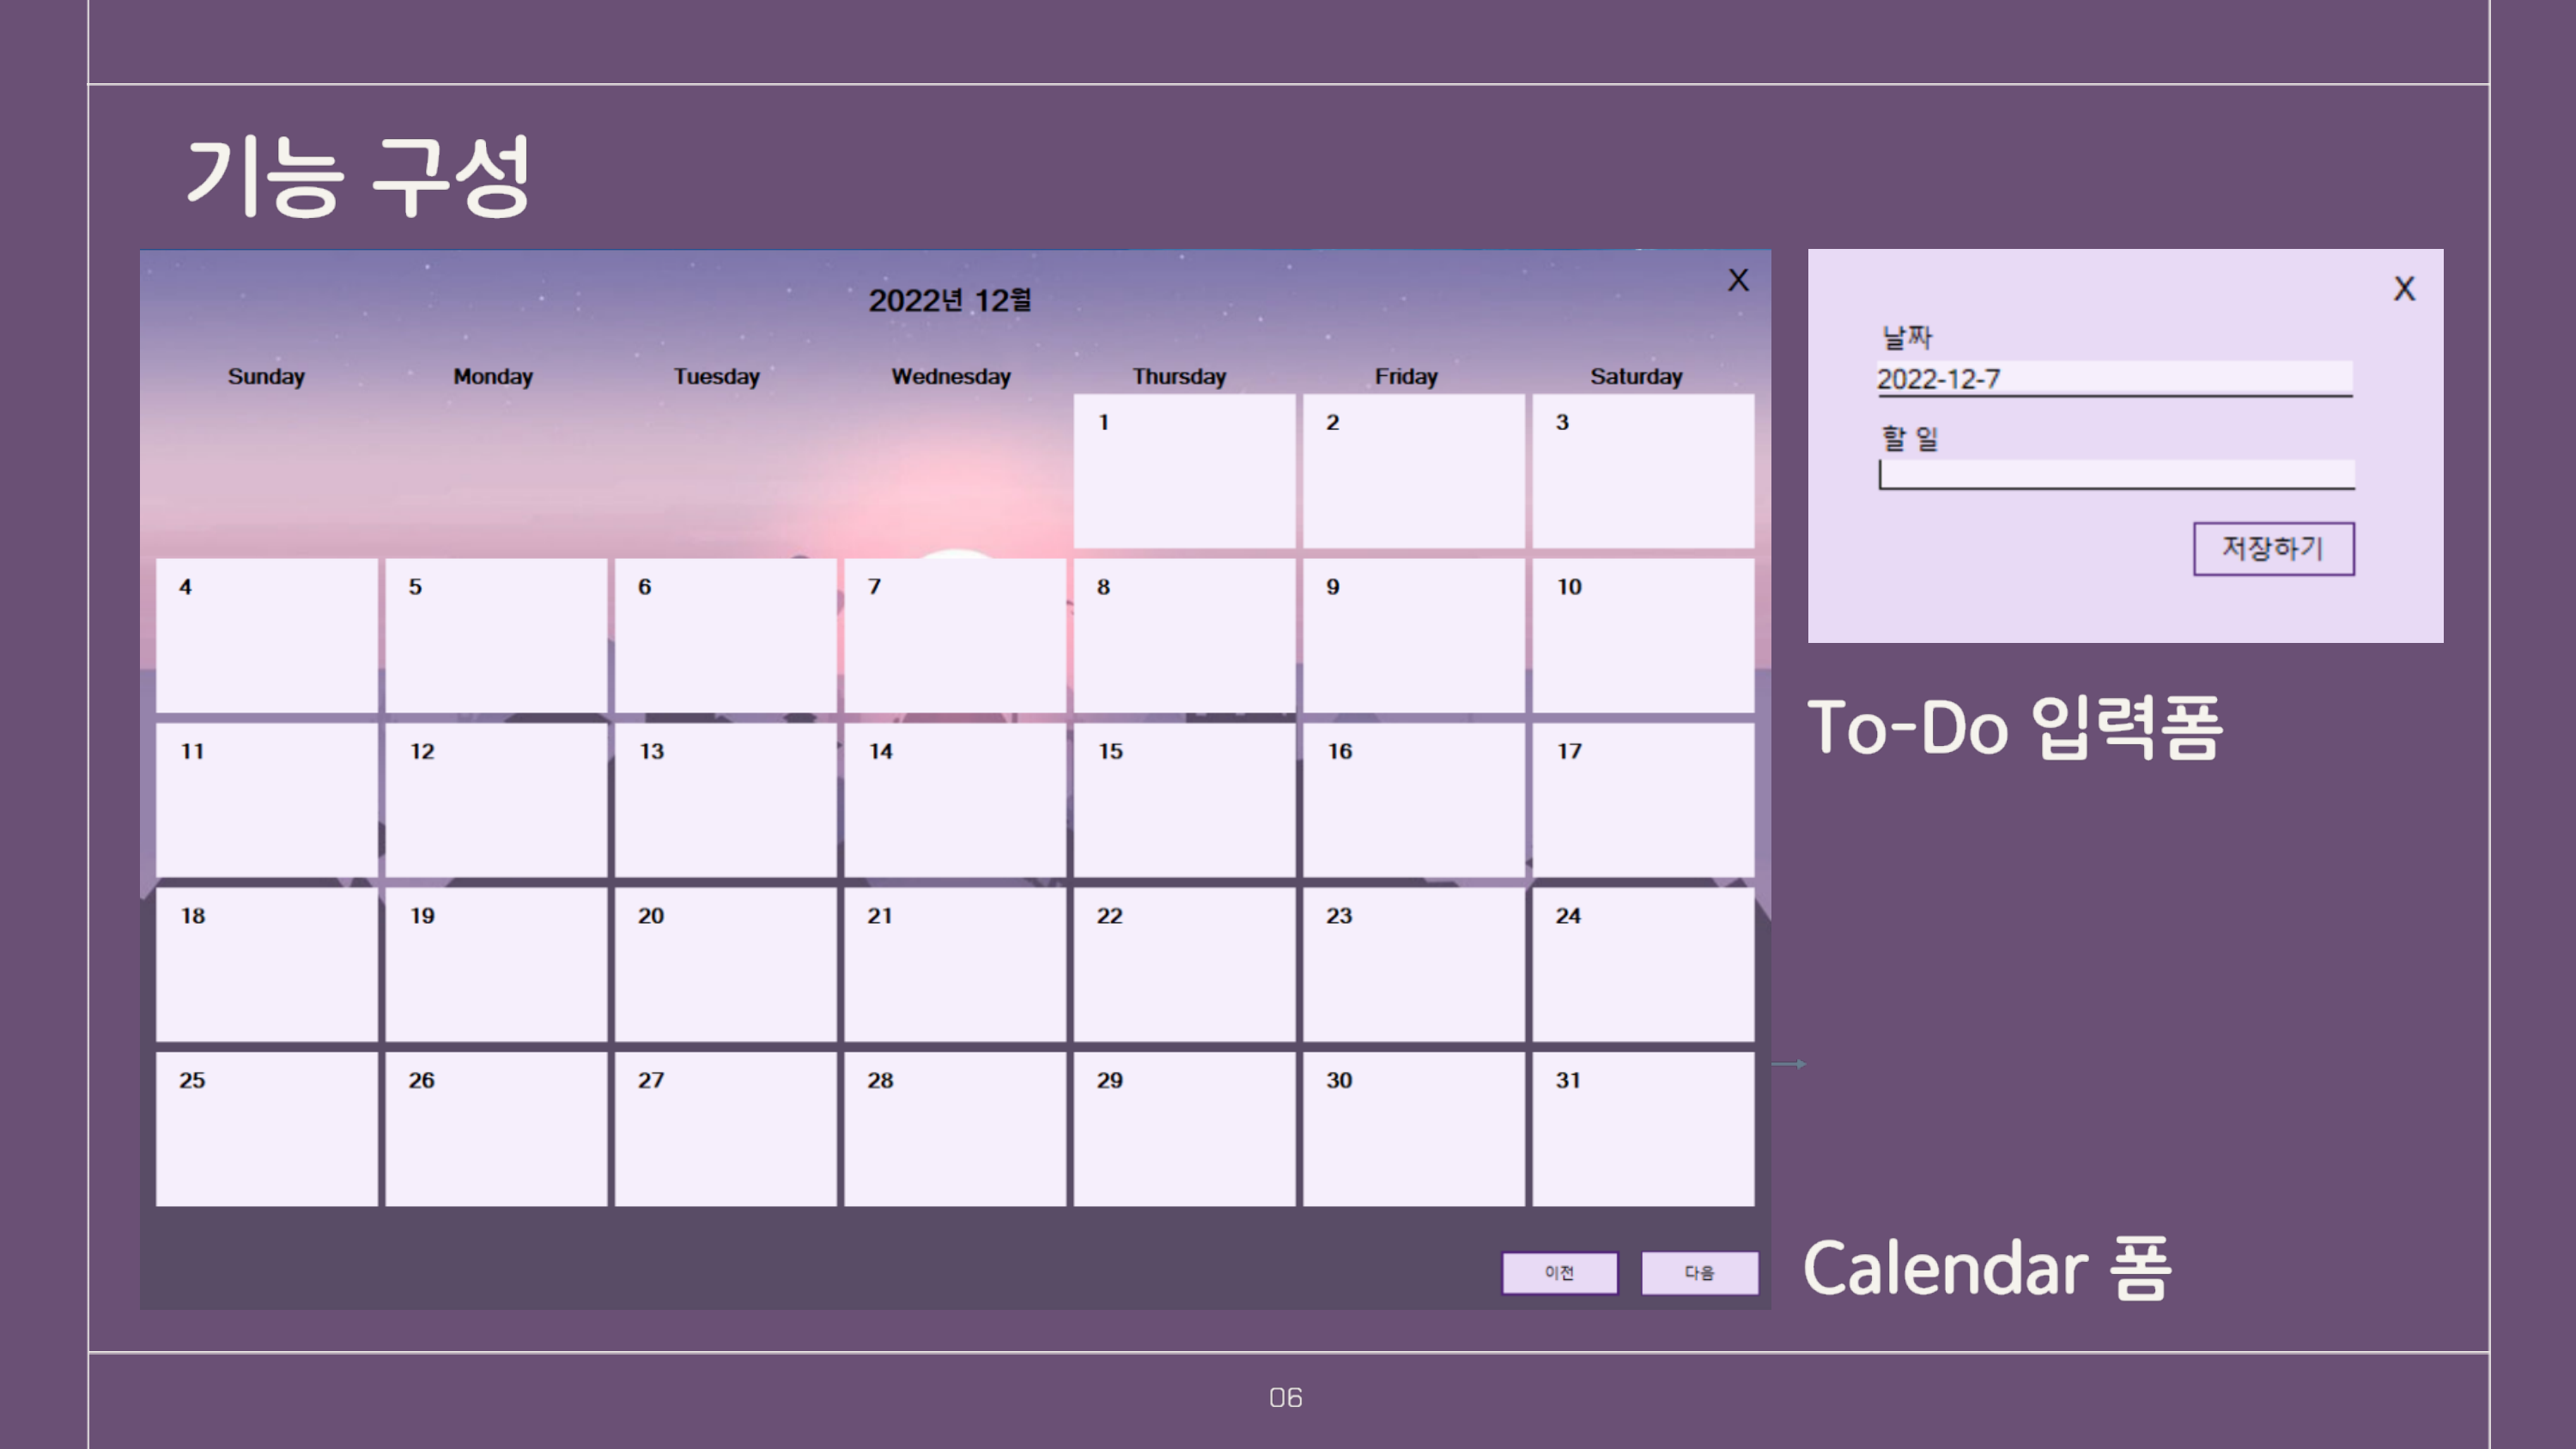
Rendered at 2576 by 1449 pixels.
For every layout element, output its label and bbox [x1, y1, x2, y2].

text_box [1774, 1059, 1807, 1070]
text_box [1774, 724, 1790, 727]
text_box [88, 1351, 2490, 1355]
text_box [139, 249, 1771, 1311]
picture [1791, 1197, 2205, 1334]
picture [1795, 671, 2257, 795]
text_box [0, 721, 135, 724]
text_box [1808, 249, 2444, 643]
text_box [2261, 724, 2576, 727]
picture [86, 1355, 1317, 1449]
text_box [87, 82, 2490, 86]
picture [168, 106, 568, 249]
